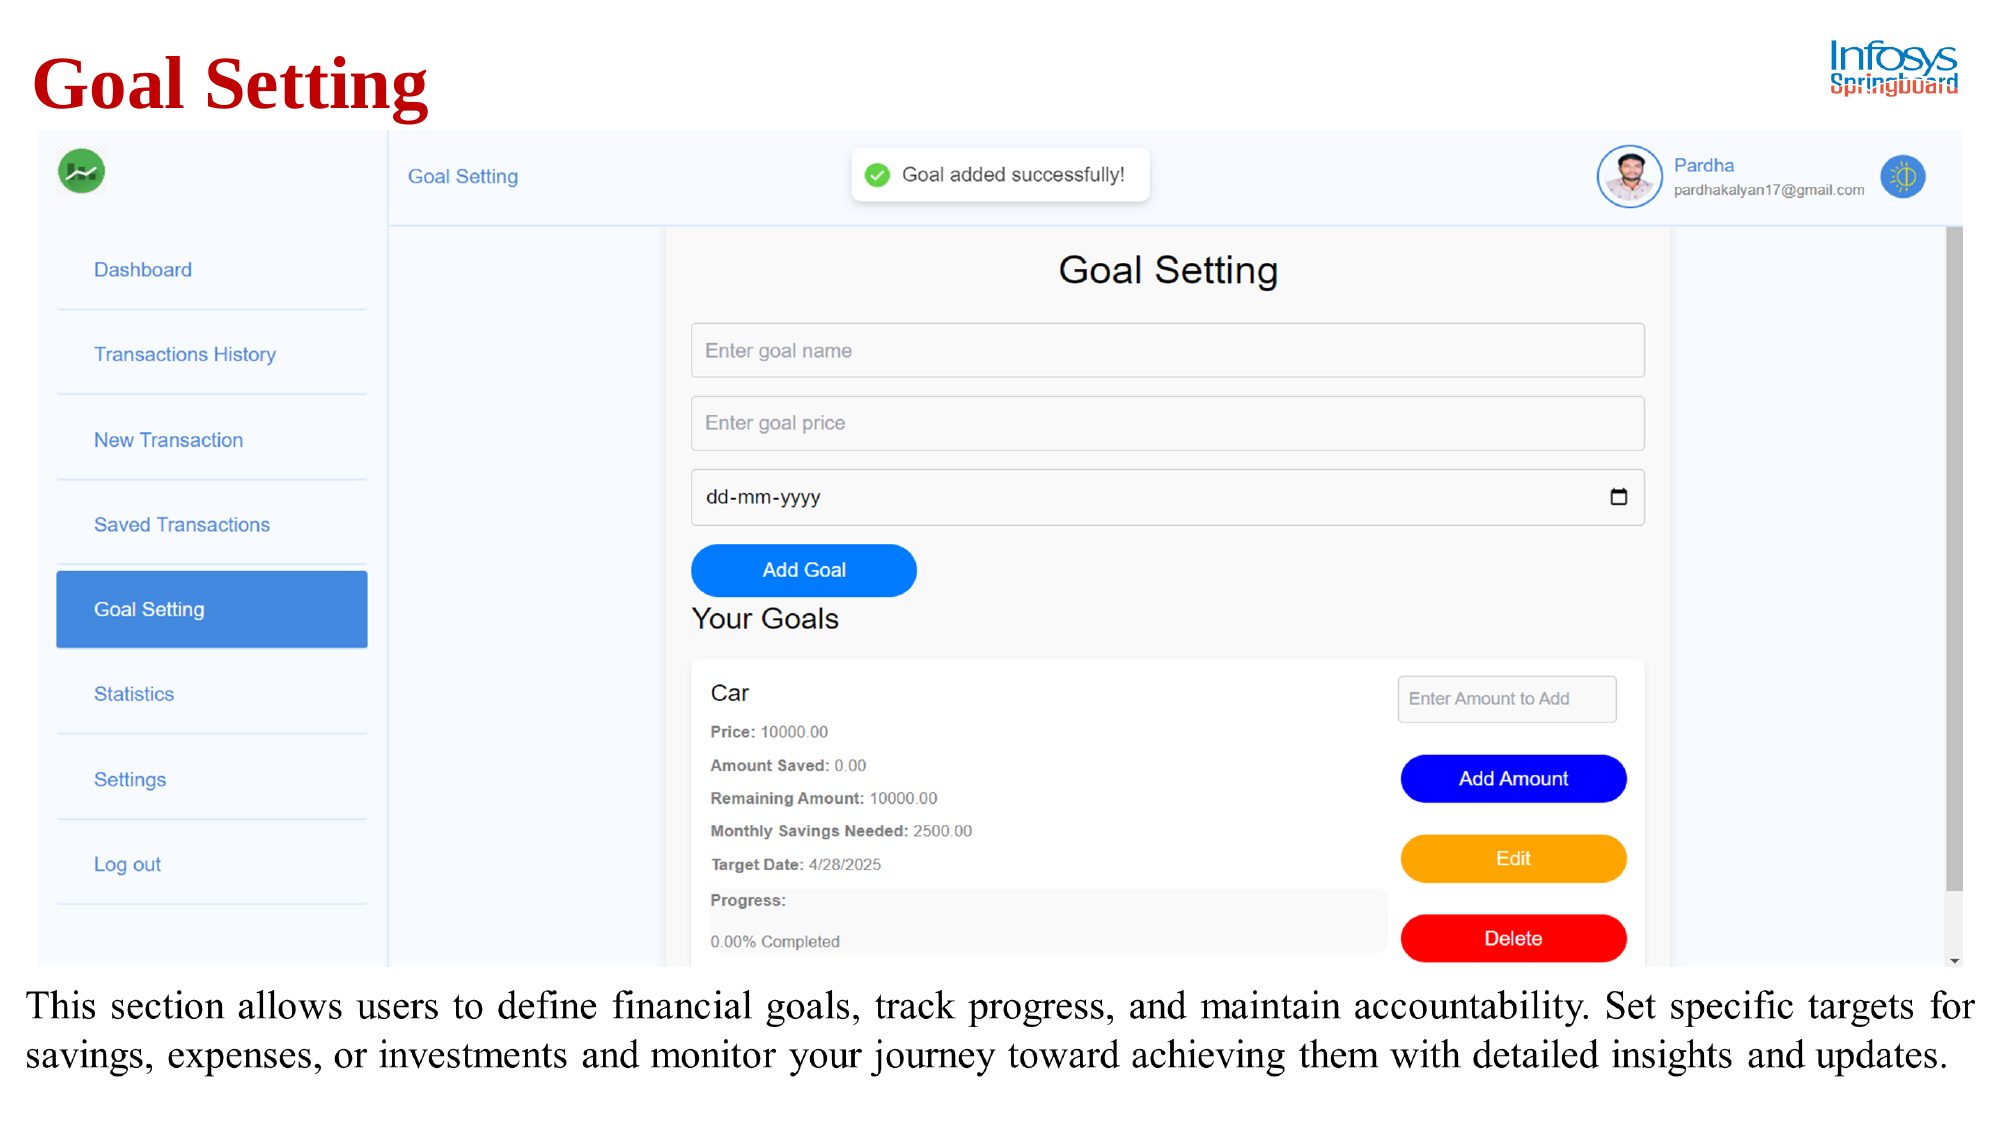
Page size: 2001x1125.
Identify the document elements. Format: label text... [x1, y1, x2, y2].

picture [0, 4, 2000, 1102]
text_box Goal Setting [16, 0, 1017, 131]
